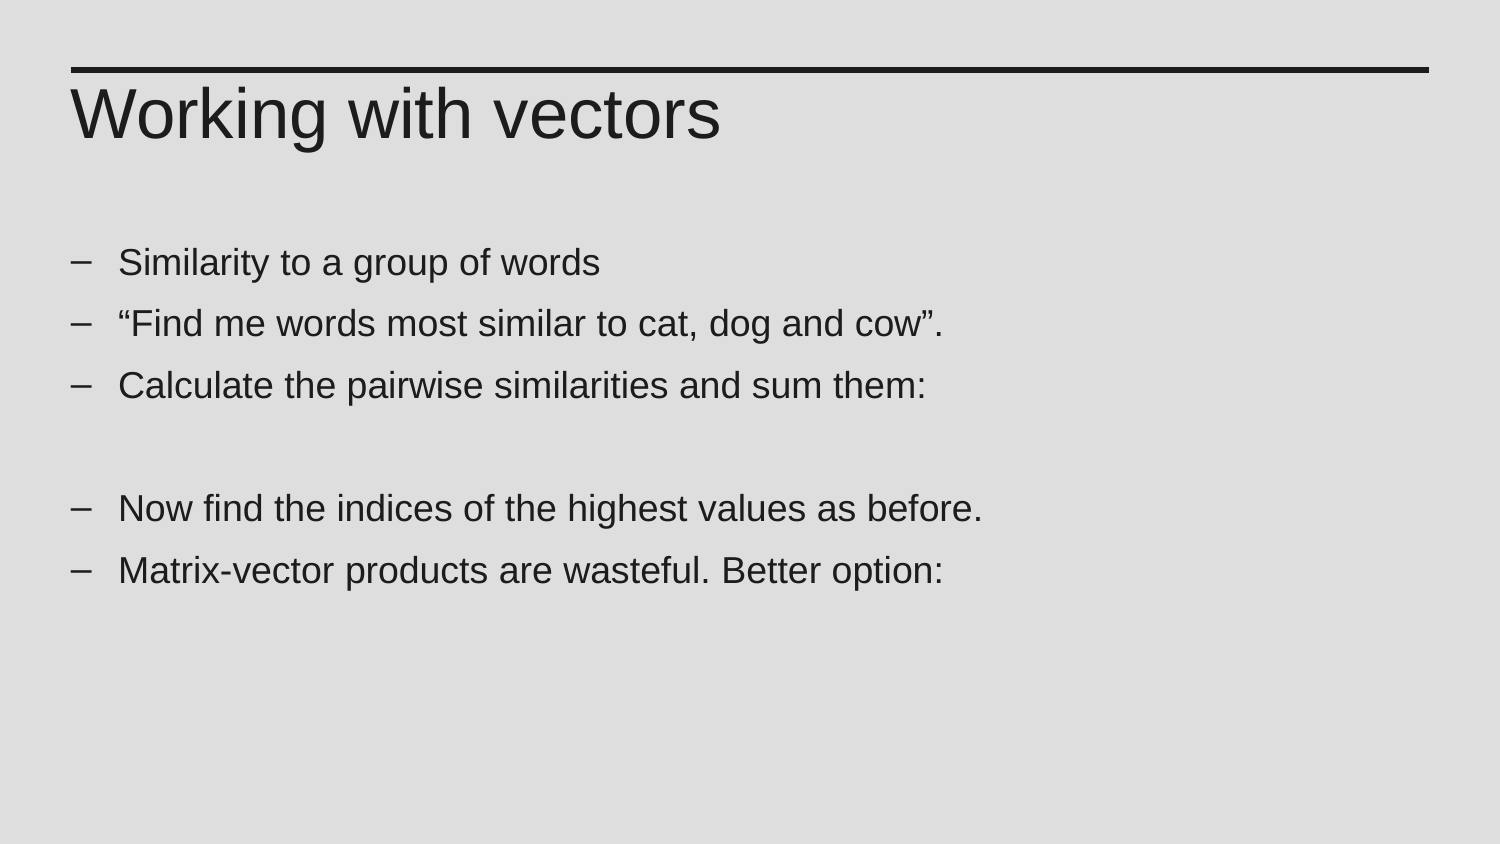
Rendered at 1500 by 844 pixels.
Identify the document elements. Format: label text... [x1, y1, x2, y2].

list Working with vectors [70, 67, 1430, 183]
